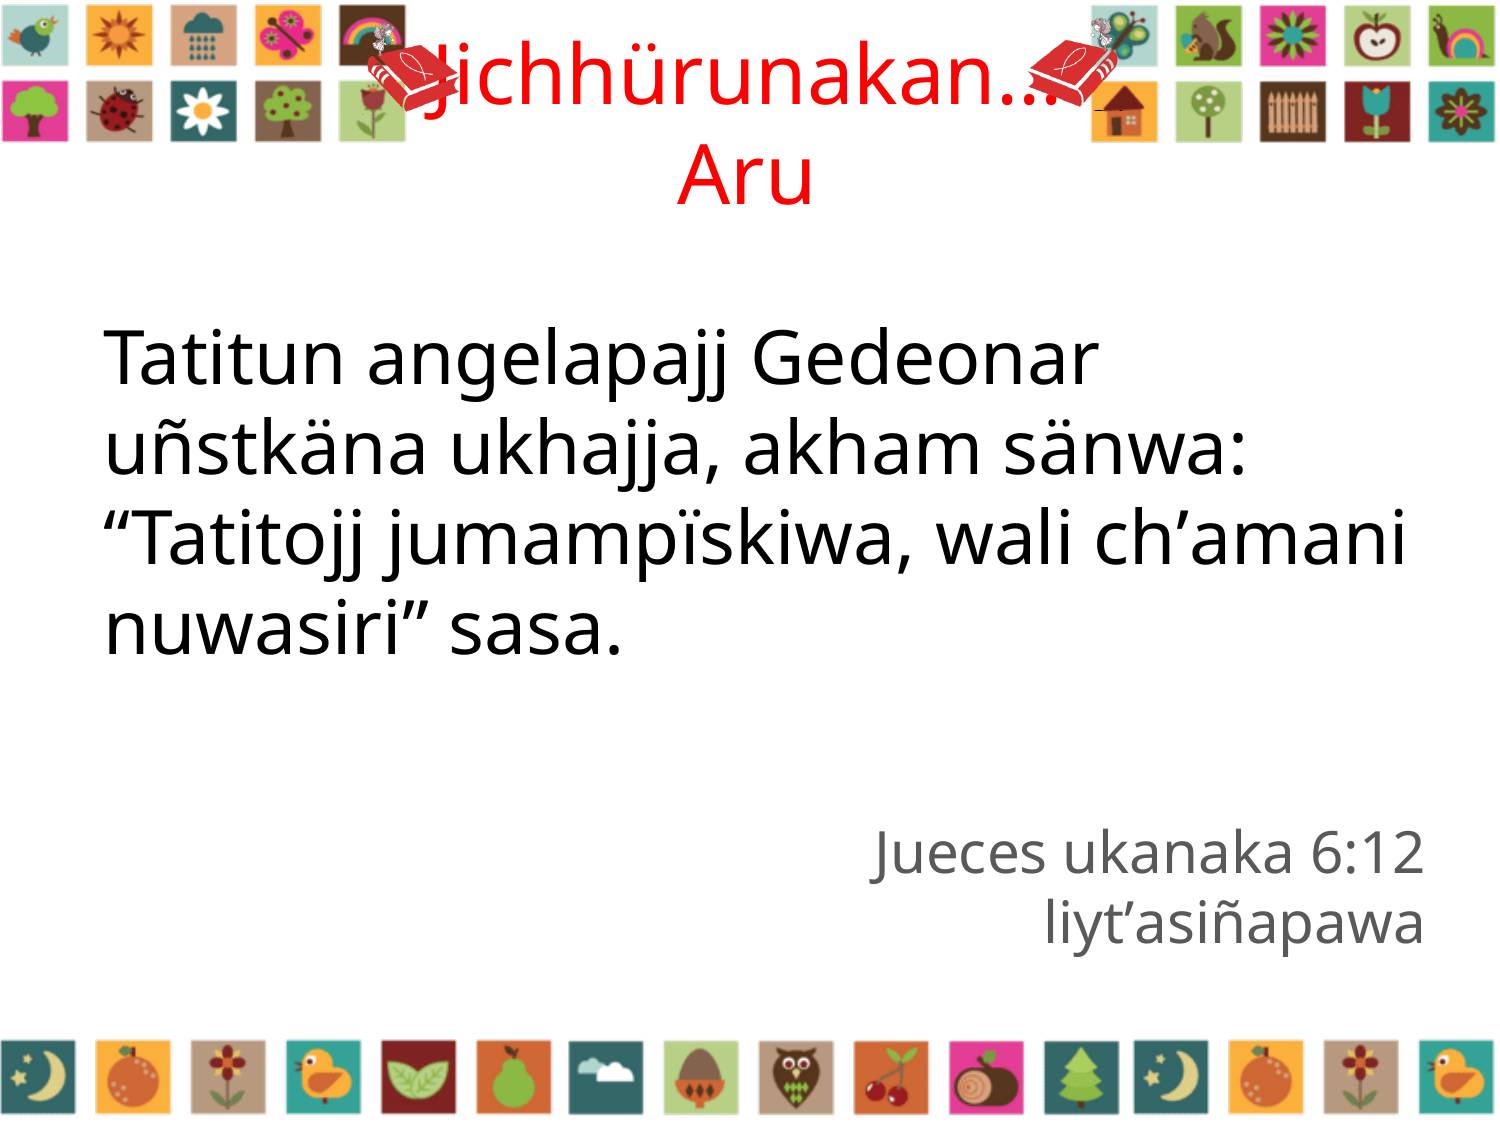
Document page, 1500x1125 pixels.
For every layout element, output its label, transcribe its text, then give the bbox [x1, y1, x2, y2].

text_box Jueces ukanaka 6:12 liytʼasiñapawa [808, 807, 1441, 963]
picture [996, 3, 1500, 150]
picture [0, 3, 492, 150]
text_box Jichhürunakan... Aru [414, 13, 1080, 229]
text_box Tatitun angelapajj Gedeonar uñstkäna ukhajja, akham sänwa: “Tatitojj jumampïskiwa, wali chʼamani nuwasiri” sasa. [88, 302, 1436, 678]
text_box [0, 1028, 1500, 1118]
